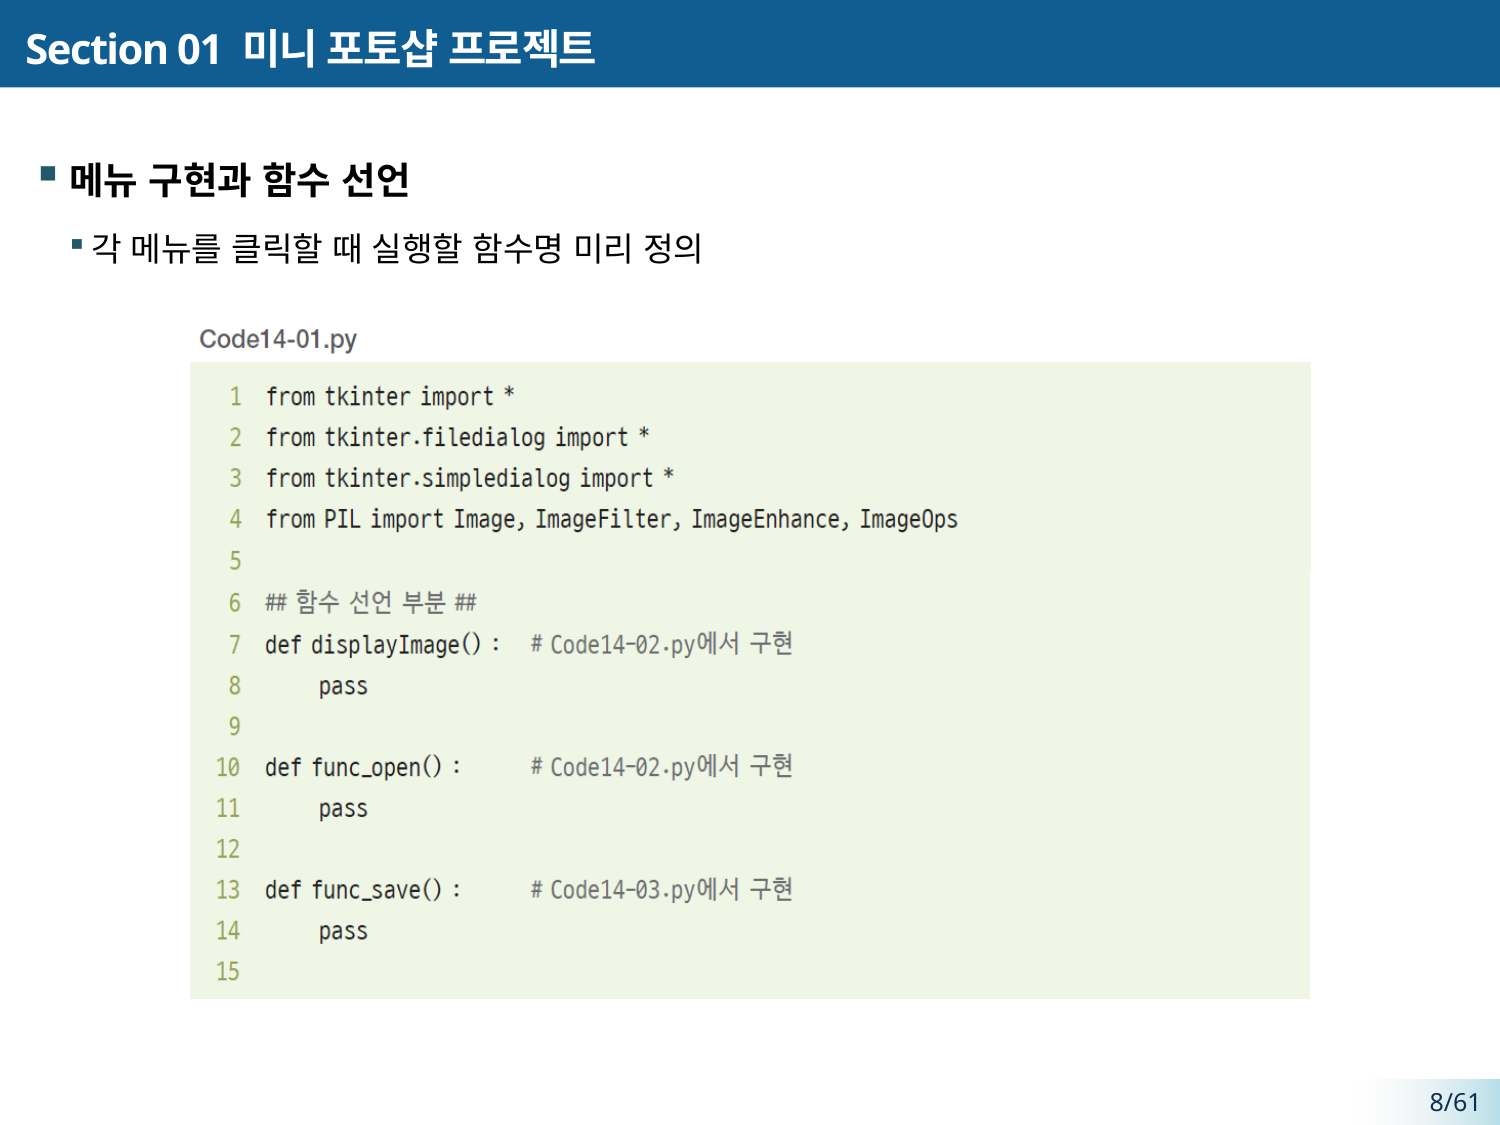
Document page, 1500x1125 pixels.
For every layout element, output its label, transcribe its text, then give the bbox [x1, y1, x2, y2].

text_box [184, 315, 1315, 999]
list 메뉴 구현과 함수 선언 각 메뉴를 클릭할 때 실행할 함수명 미리 정의 [10, 126, 1481, 1057]
title Section 01 미니 포토샵 프로젝트 [10, 8, 1288, 87]
